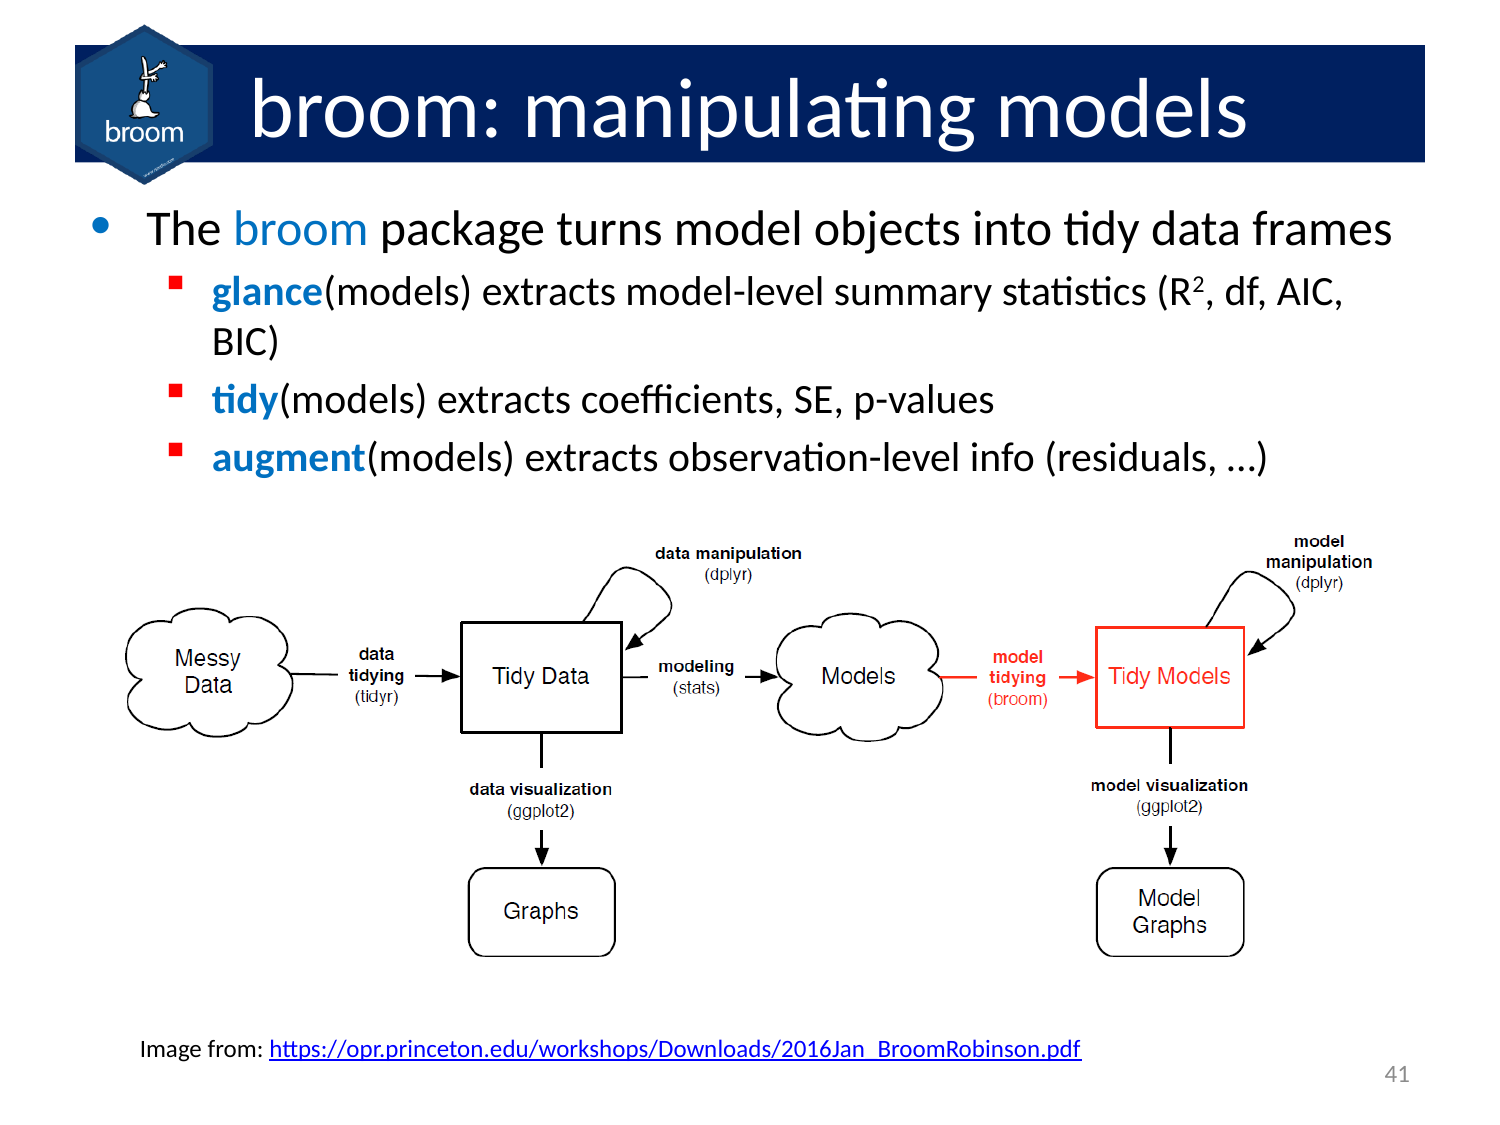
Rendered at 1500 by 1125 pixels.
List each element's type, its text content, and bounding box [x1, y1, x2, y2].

picture [74, 24, 213, 185]
picture [112, 524, 1380, 973]
list The broom package turns model objects into tidy data frames glance(models) extracts model-level summary statistics (R2, df, AIC, BIC) tidy(models) extracts coefficients, SE, p-values augment(models) extracts observation-level info (residuals, …) [75, 187, 1425, 513]
text_box Image from: https://opr.princeton.edu/workshops/Downloads/2016Jan_BroomRobinson.pdf [124, 1025, 1238, 1070]
slide_number 41 [1074, 1042, 1425, 1103]
title broom: manipulating models [216, 45, 1425, 163]
